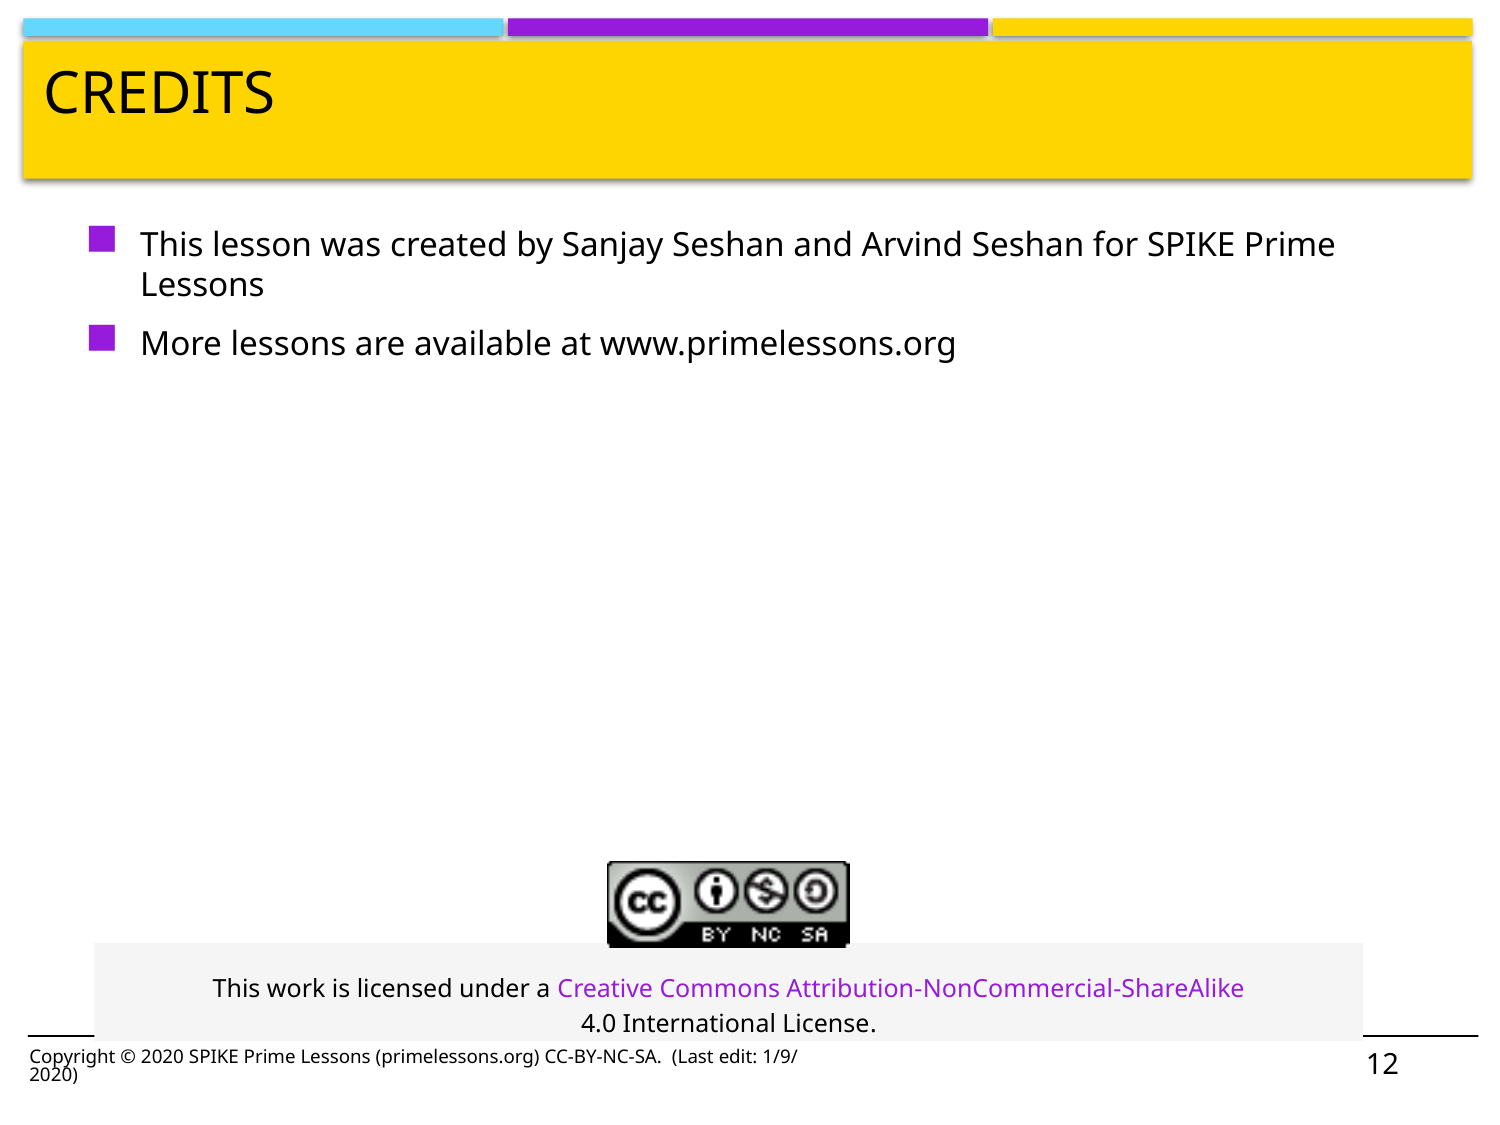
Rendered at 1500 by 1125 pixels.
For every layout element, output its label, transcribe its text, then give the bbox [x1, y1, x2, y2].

picture [606, 861, 851, 948]
list This lesson was created by Sanjay Seshan and Arvind Seshan for SPIKE Prime Lessons More lessons are available at www.primelessons.org [75, 216, 1428, 405]
title CREDITS [28, 48, 1464, 172]
footer Copyright © 2020 SPIKE Prime Lessons (primelessons.org) CC-BY-NC-SA. (Last edit: 1/9/2020) [14, 1036, 814, 1097]
slide_number 12 [1351, 1037, 1478, 1098]
text_box This work is licensed under a Creative Commons Attribution-NonCommercial-ShareAlike 4.0 International License. [94, 943, 1363, 1041]
